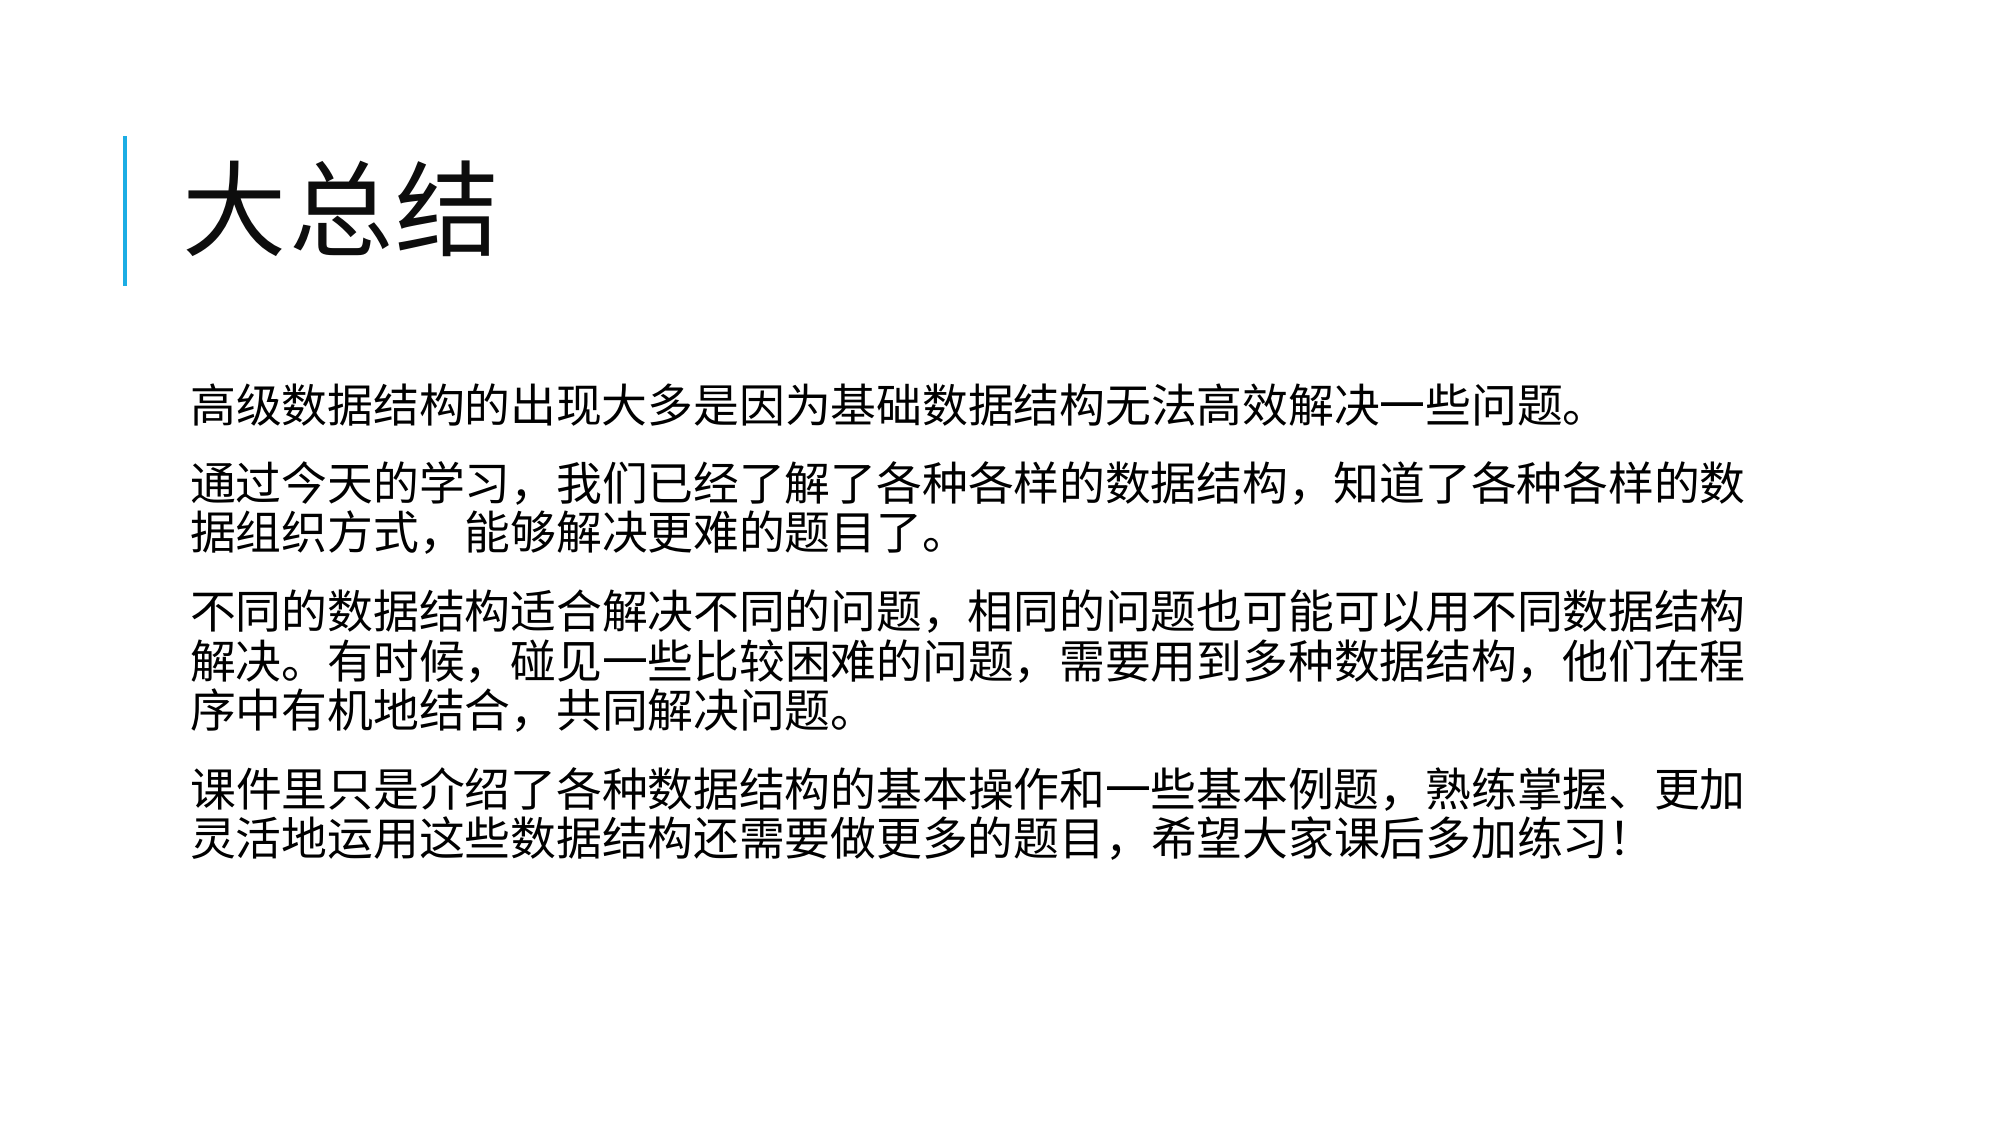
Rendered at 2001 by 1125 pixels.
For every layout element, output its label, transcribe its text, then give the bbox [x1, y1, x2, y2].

title 大总结 [168, 96, 1763, 342]
list 高级数据结构的出现大多是因为基础数据结构无法高效解决一些问题。 通过今天的学习，我们已经了解了各种各样的数据结构，知道了各种各样的数据组织方式，能够解决更难的题目了。 不同的数据结构适合解决不同的问题，相同的问题也可能可以用不同数据结构解决。有时候，碰见一些比较困难的问题，需要用到多种数据结构，他们在程序中有机地结合，共同解决问题。 课件里只是介绍了各种数据结构的基本操作和一些基本例题，熟练掌握、更加灵活地运用这些数据结构还需要做更多的题目，希望大家课后多加练习！ [168, 375, 1763, 1035]
